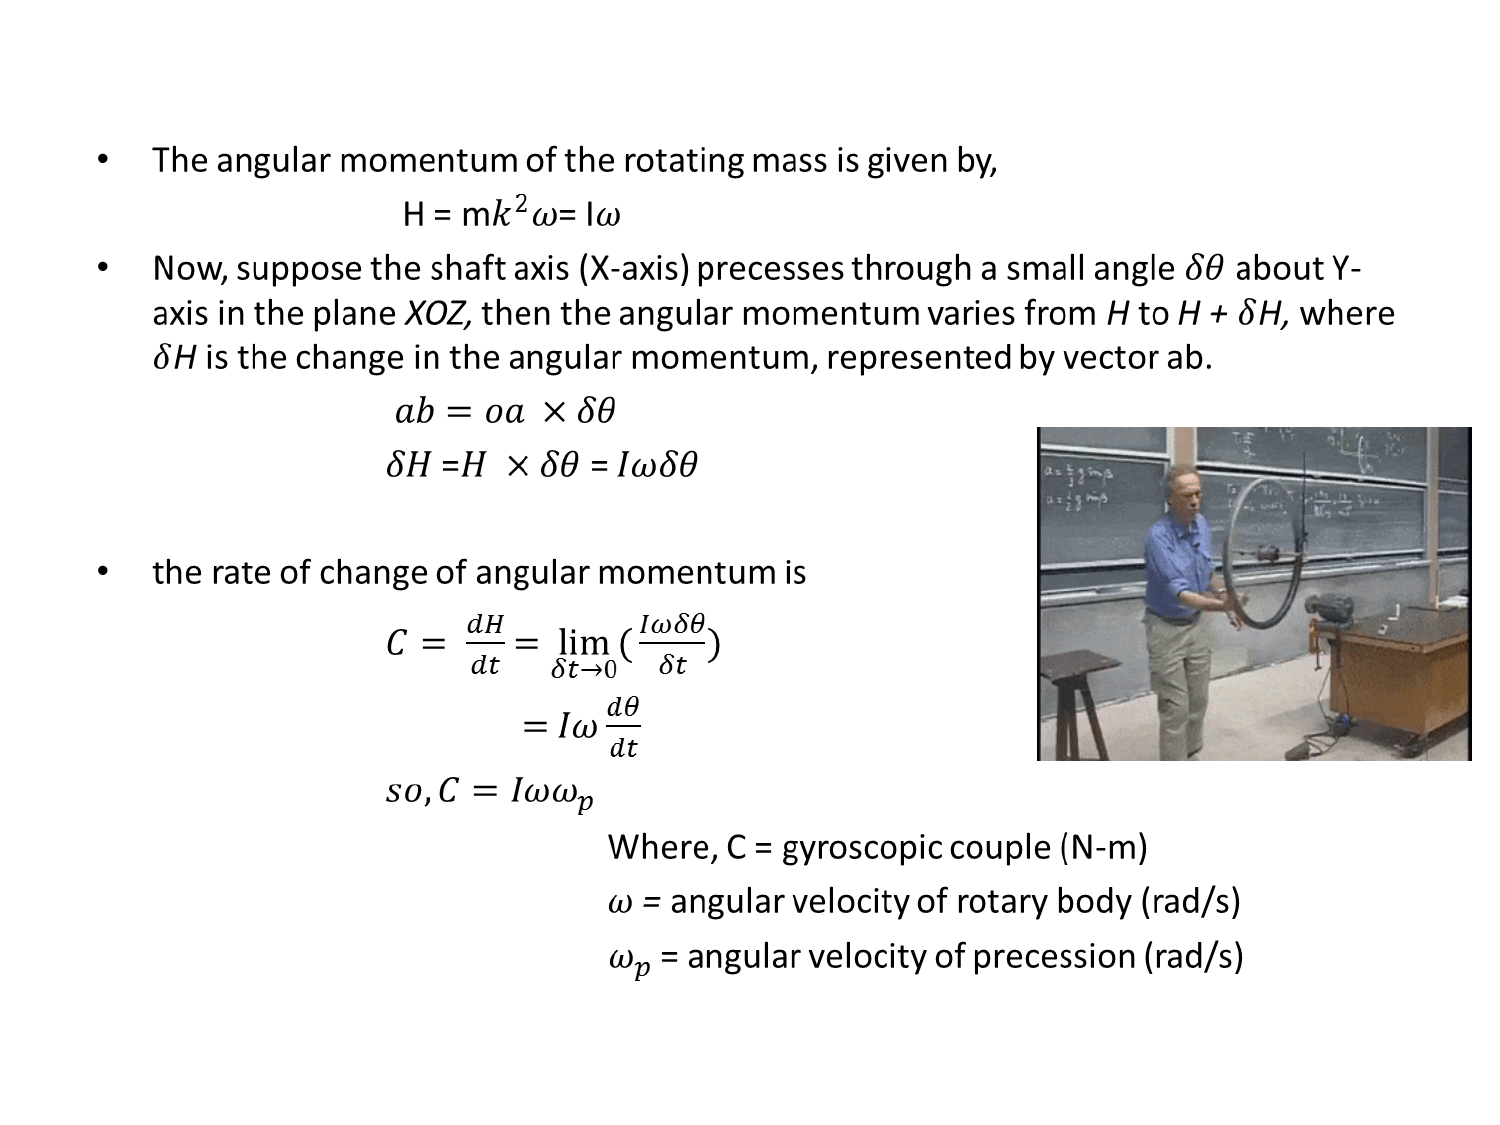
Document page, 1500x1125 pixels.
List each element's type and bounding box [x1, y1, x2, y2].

picture [1037, 426, 1473, 761]
list [75, 125, 1425, 1005]
